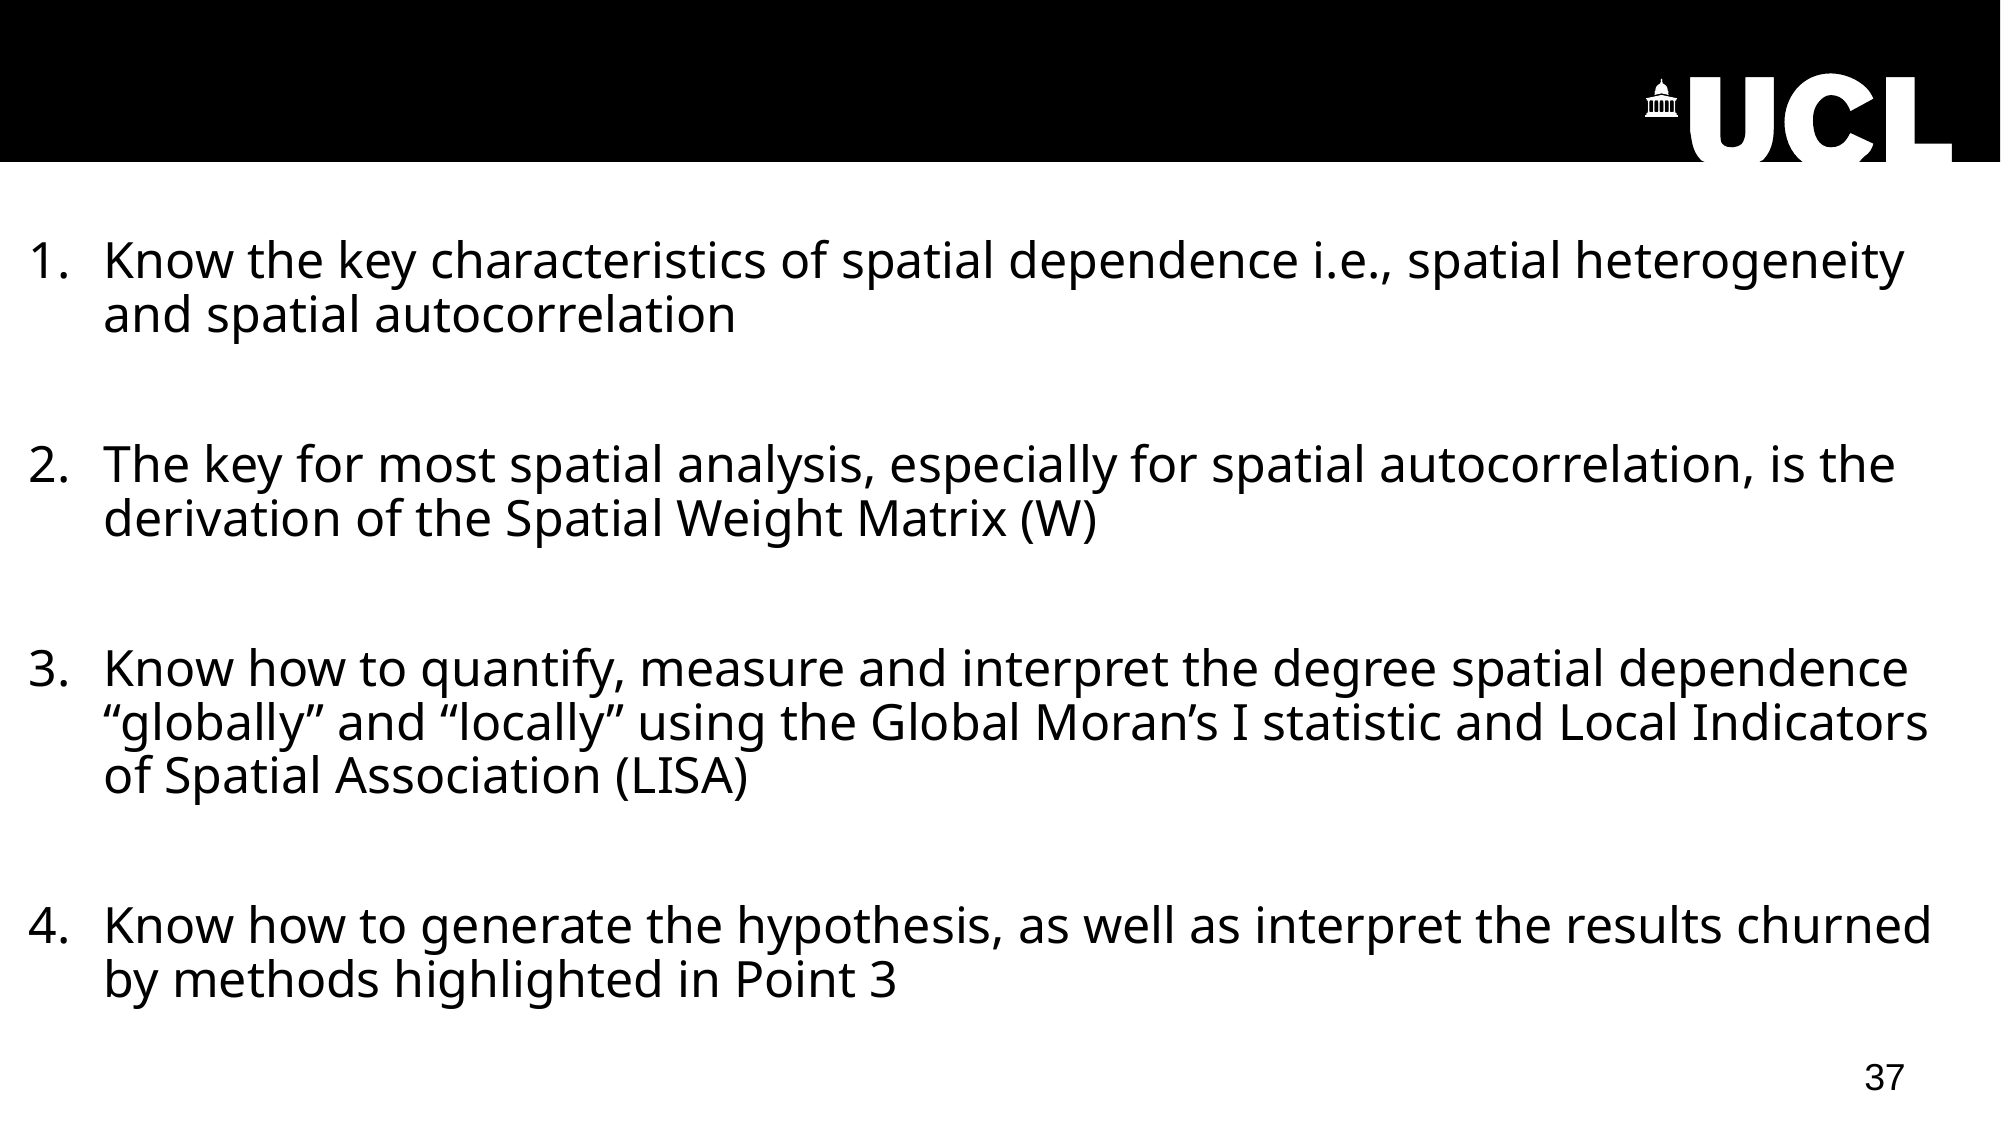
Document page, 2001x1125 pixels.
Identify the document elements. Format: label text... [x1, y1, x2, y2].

list Summary The take home message is: Know the key characteristics of spatial dependence i.e., spatial heterogeneity and spatial autocorrelation The key for most spatial analysis, especially for spatial autocorrelation, is the derivation of the Spatial Weight Matrix (W) Know how to quantify, measure and interpret the degree spatial dependence “globally” and “locally” using the Global Moran’s I statistic and Local Indicators of Spatial Association (LISA) Know how to generate the hypothesis, as well as interpret the results churned by methods highlighted in Point 3 [14, 42, 1977, 1101]
text_box 37 [1849, 1045, 1939, 1070]
